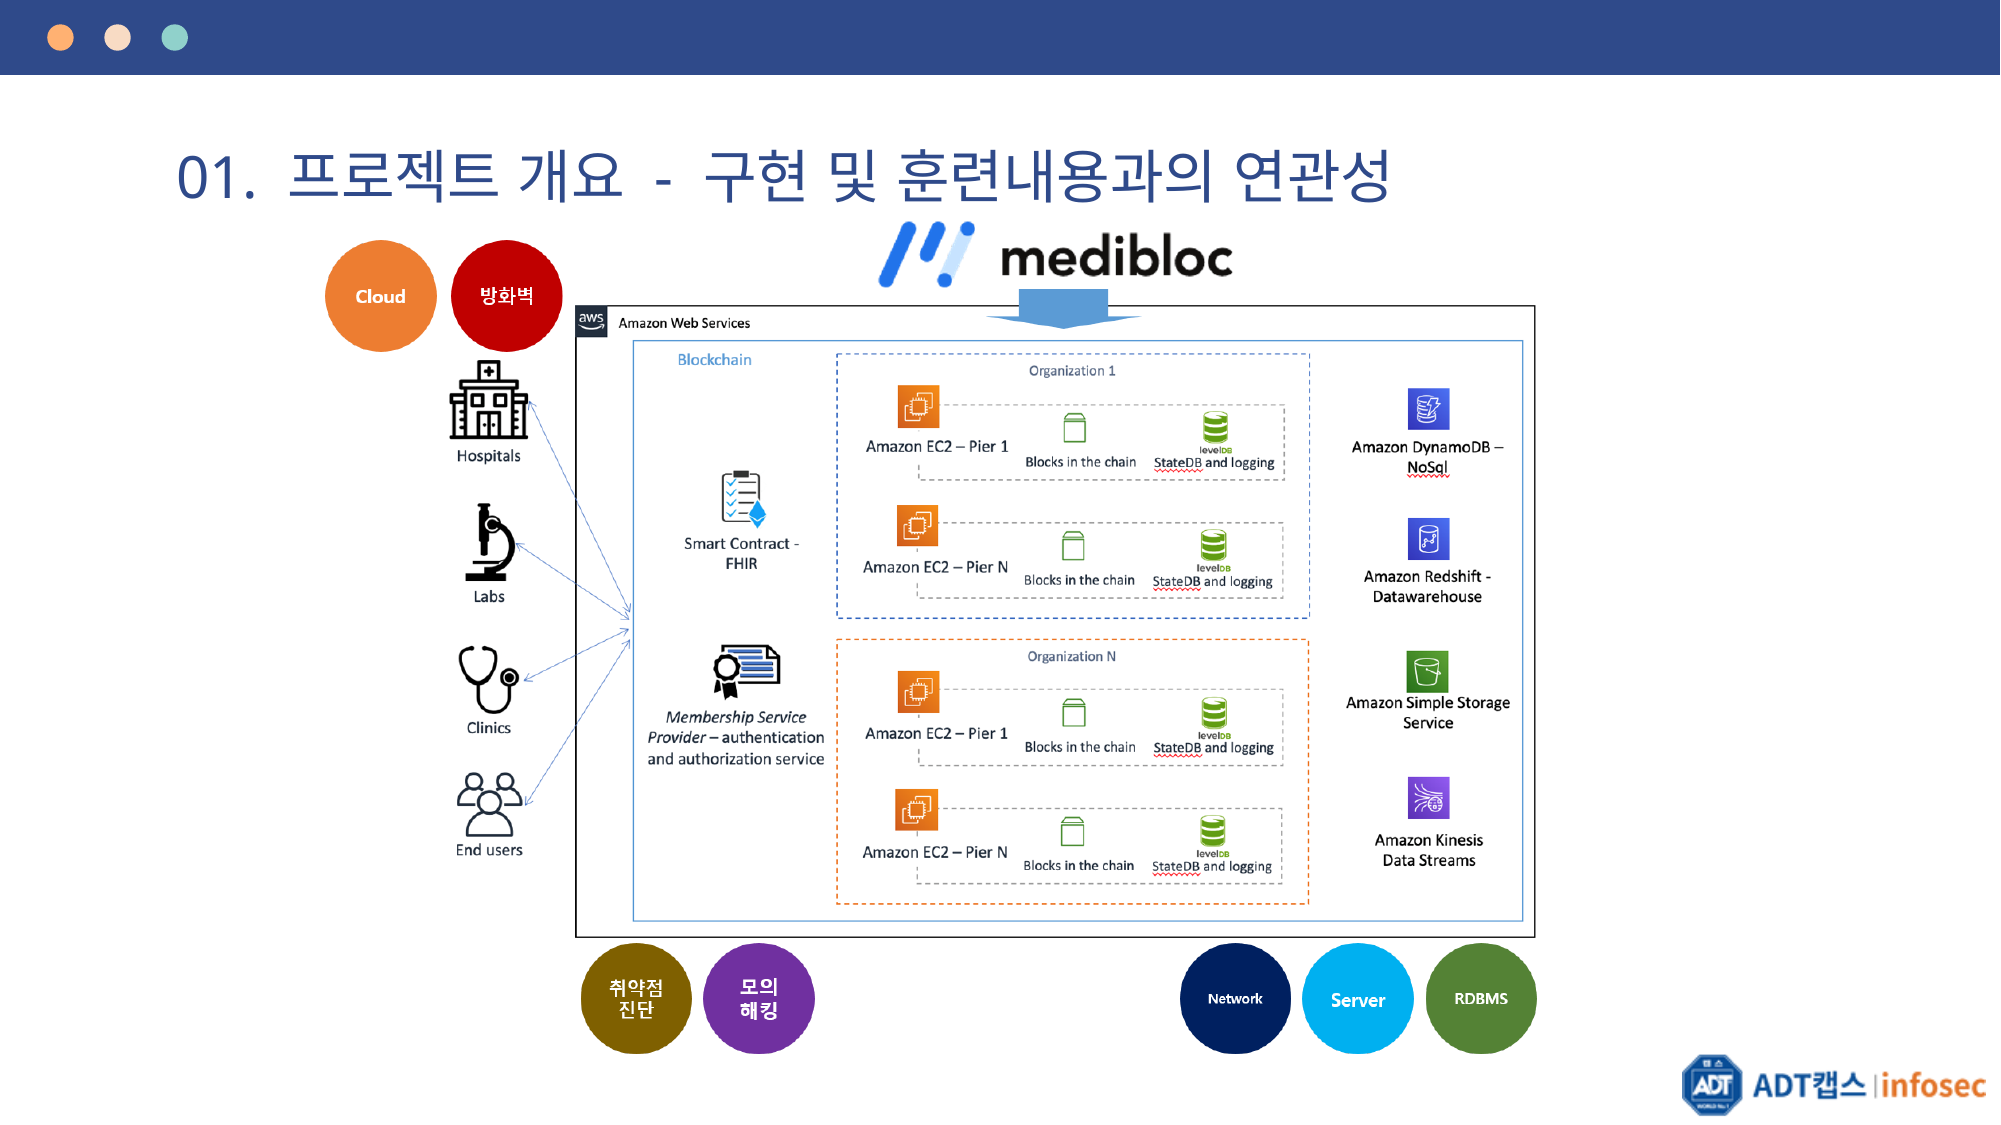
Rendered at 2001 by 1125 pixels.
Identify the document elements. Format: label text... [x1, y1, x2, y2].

picture [1369, 999, 1376, 1006]
title 01. 프로젝트 개요 - 구현 및 훈련내용과의 연관성 [156, 120, 1844, 223]
picture [1333, 999, 1349, 1006]
picture [324, 220, 1547, 1054]
picture [1682, 1052, 1986, 1118]
